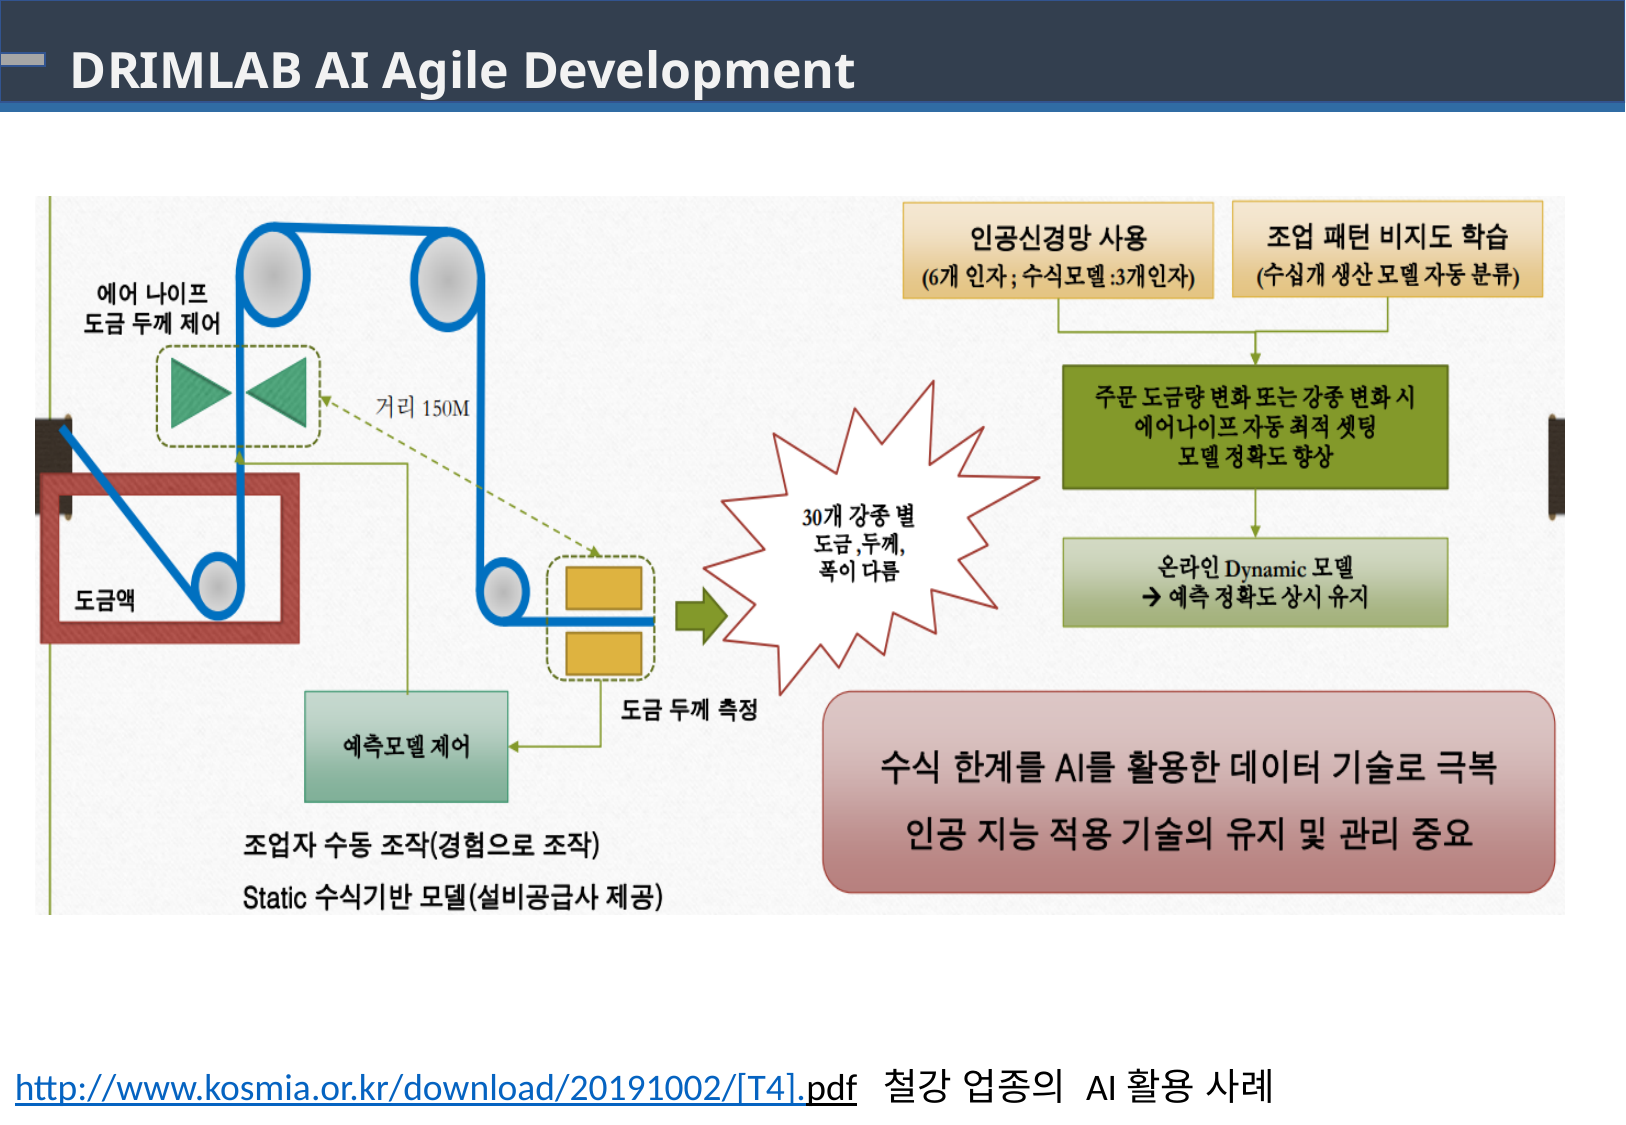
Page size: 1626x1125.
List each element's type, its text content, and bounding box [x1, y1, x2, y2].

text_box http://www.kosmia.or.kr/download/20191002/[T4].pdf 철강 업종의 AI활용 사례 [0, 1056, 1465, 1125]
picture [35, 196, 1565, 915]
title DRIMLAB AI Agile Development [55, 37, 1457, 90]
